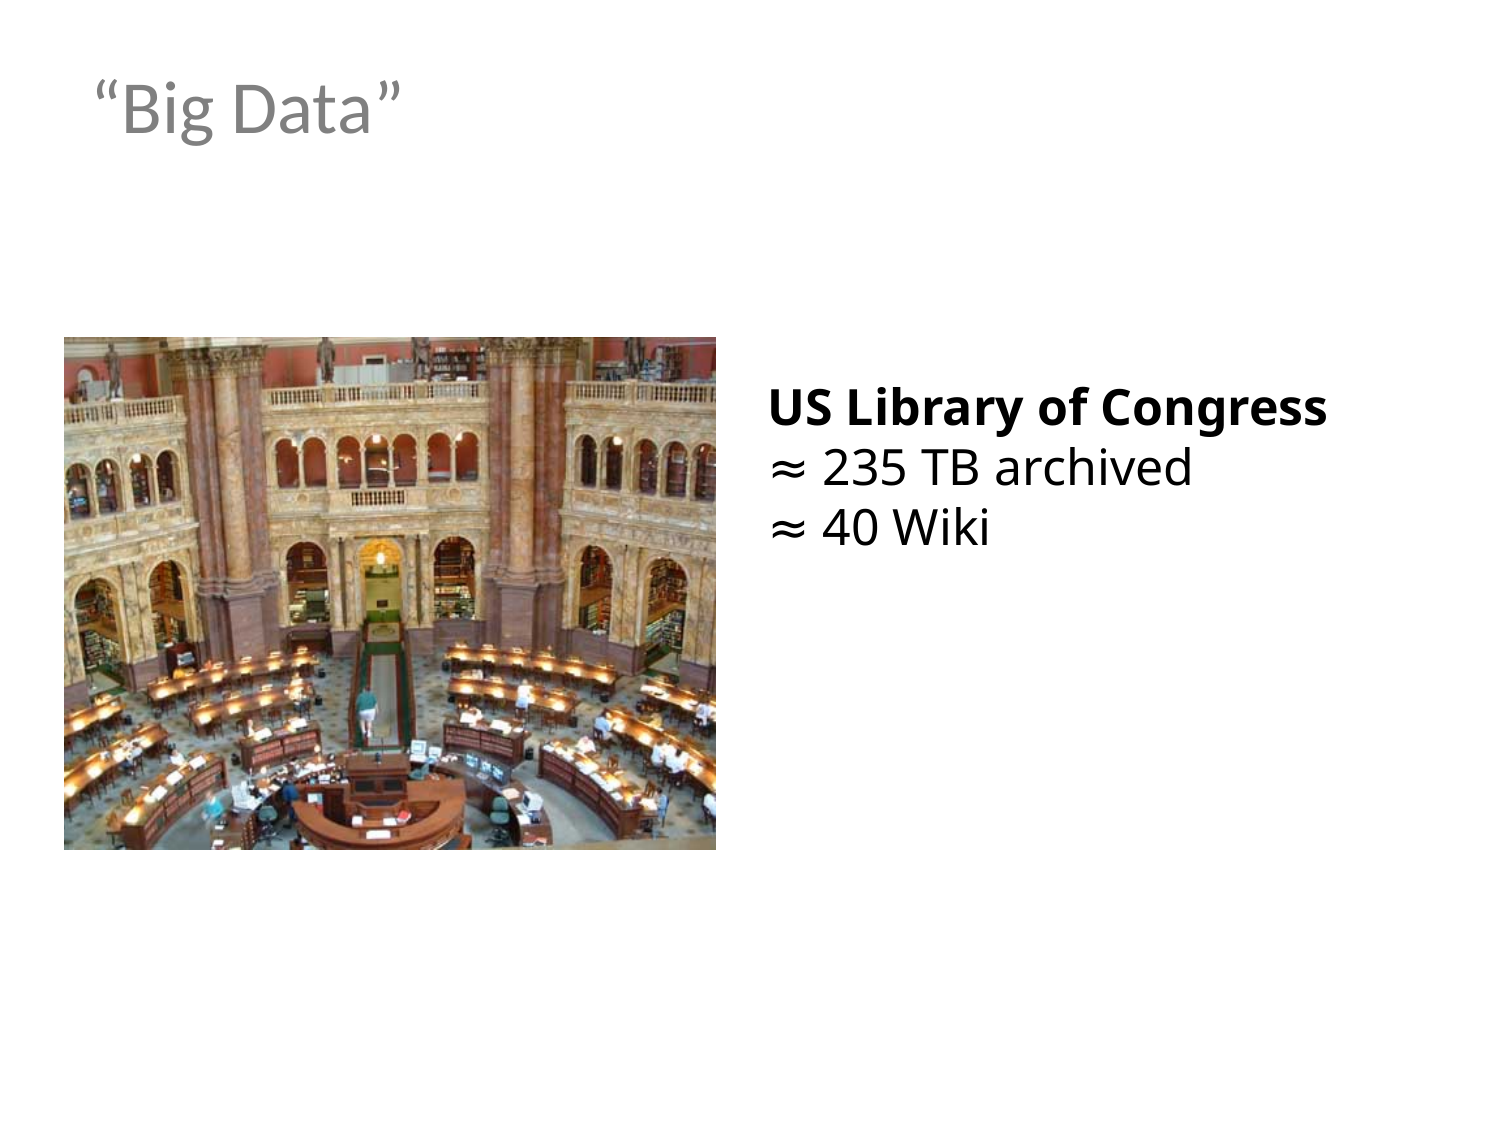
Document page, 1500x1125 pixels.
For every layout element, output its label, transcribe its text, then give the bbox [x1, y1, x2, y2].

picture [64, 337, 716, 850]
text_box US Library of Congress ≈ 235 TB archived ≈ 40 Wiki [767, 375, 1371, 556]
title “Big Data” [75, 45, 1425, 163]
